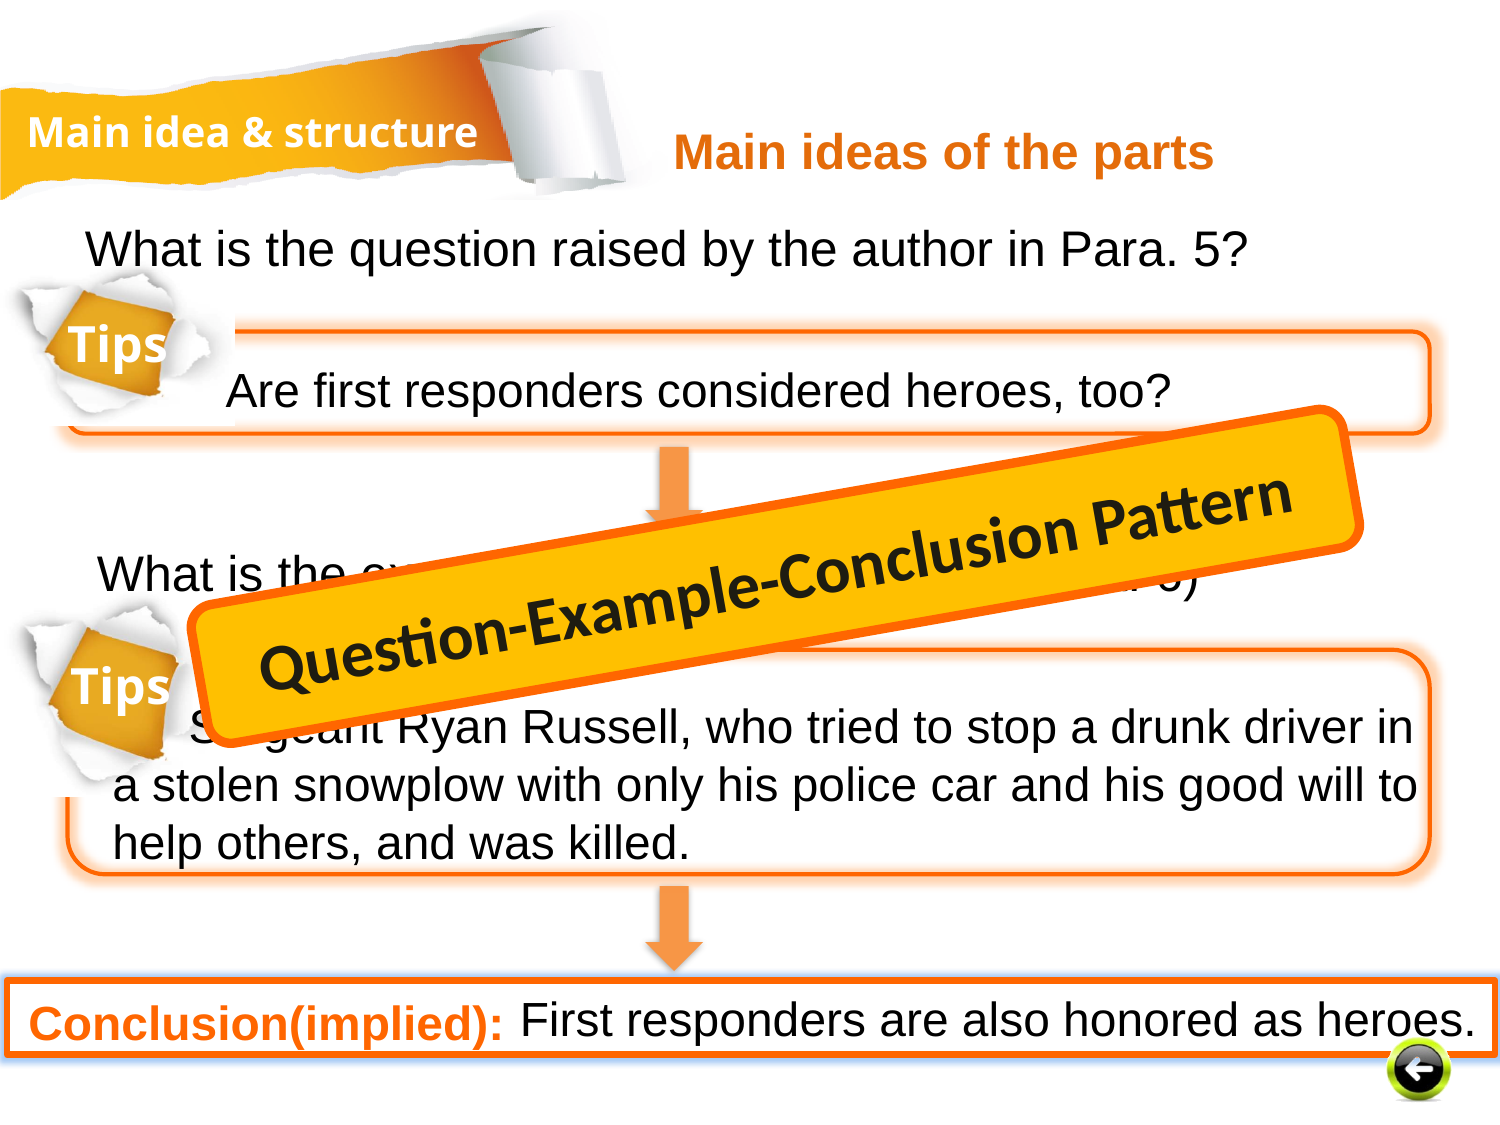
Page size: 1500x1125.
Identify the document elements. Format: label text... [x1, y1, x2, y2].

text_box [0, 245, 1430, 434]
text_box Main ideas of the parts [672, 111, 1313, 187]
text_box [81, 446, 1442, 610]
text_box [0, 10, 668, 200]
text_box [6, 885, 1500, 1055]
picture [1381, 1031, 1454, 1107]
text_box What is the question raised by the author in Para. 5? [70, 210, 1430, 245]
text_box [0, 572, 1454, 880]
text_box Question-Example-Conclusion Pattern [1103, 441, 1348, 445]
